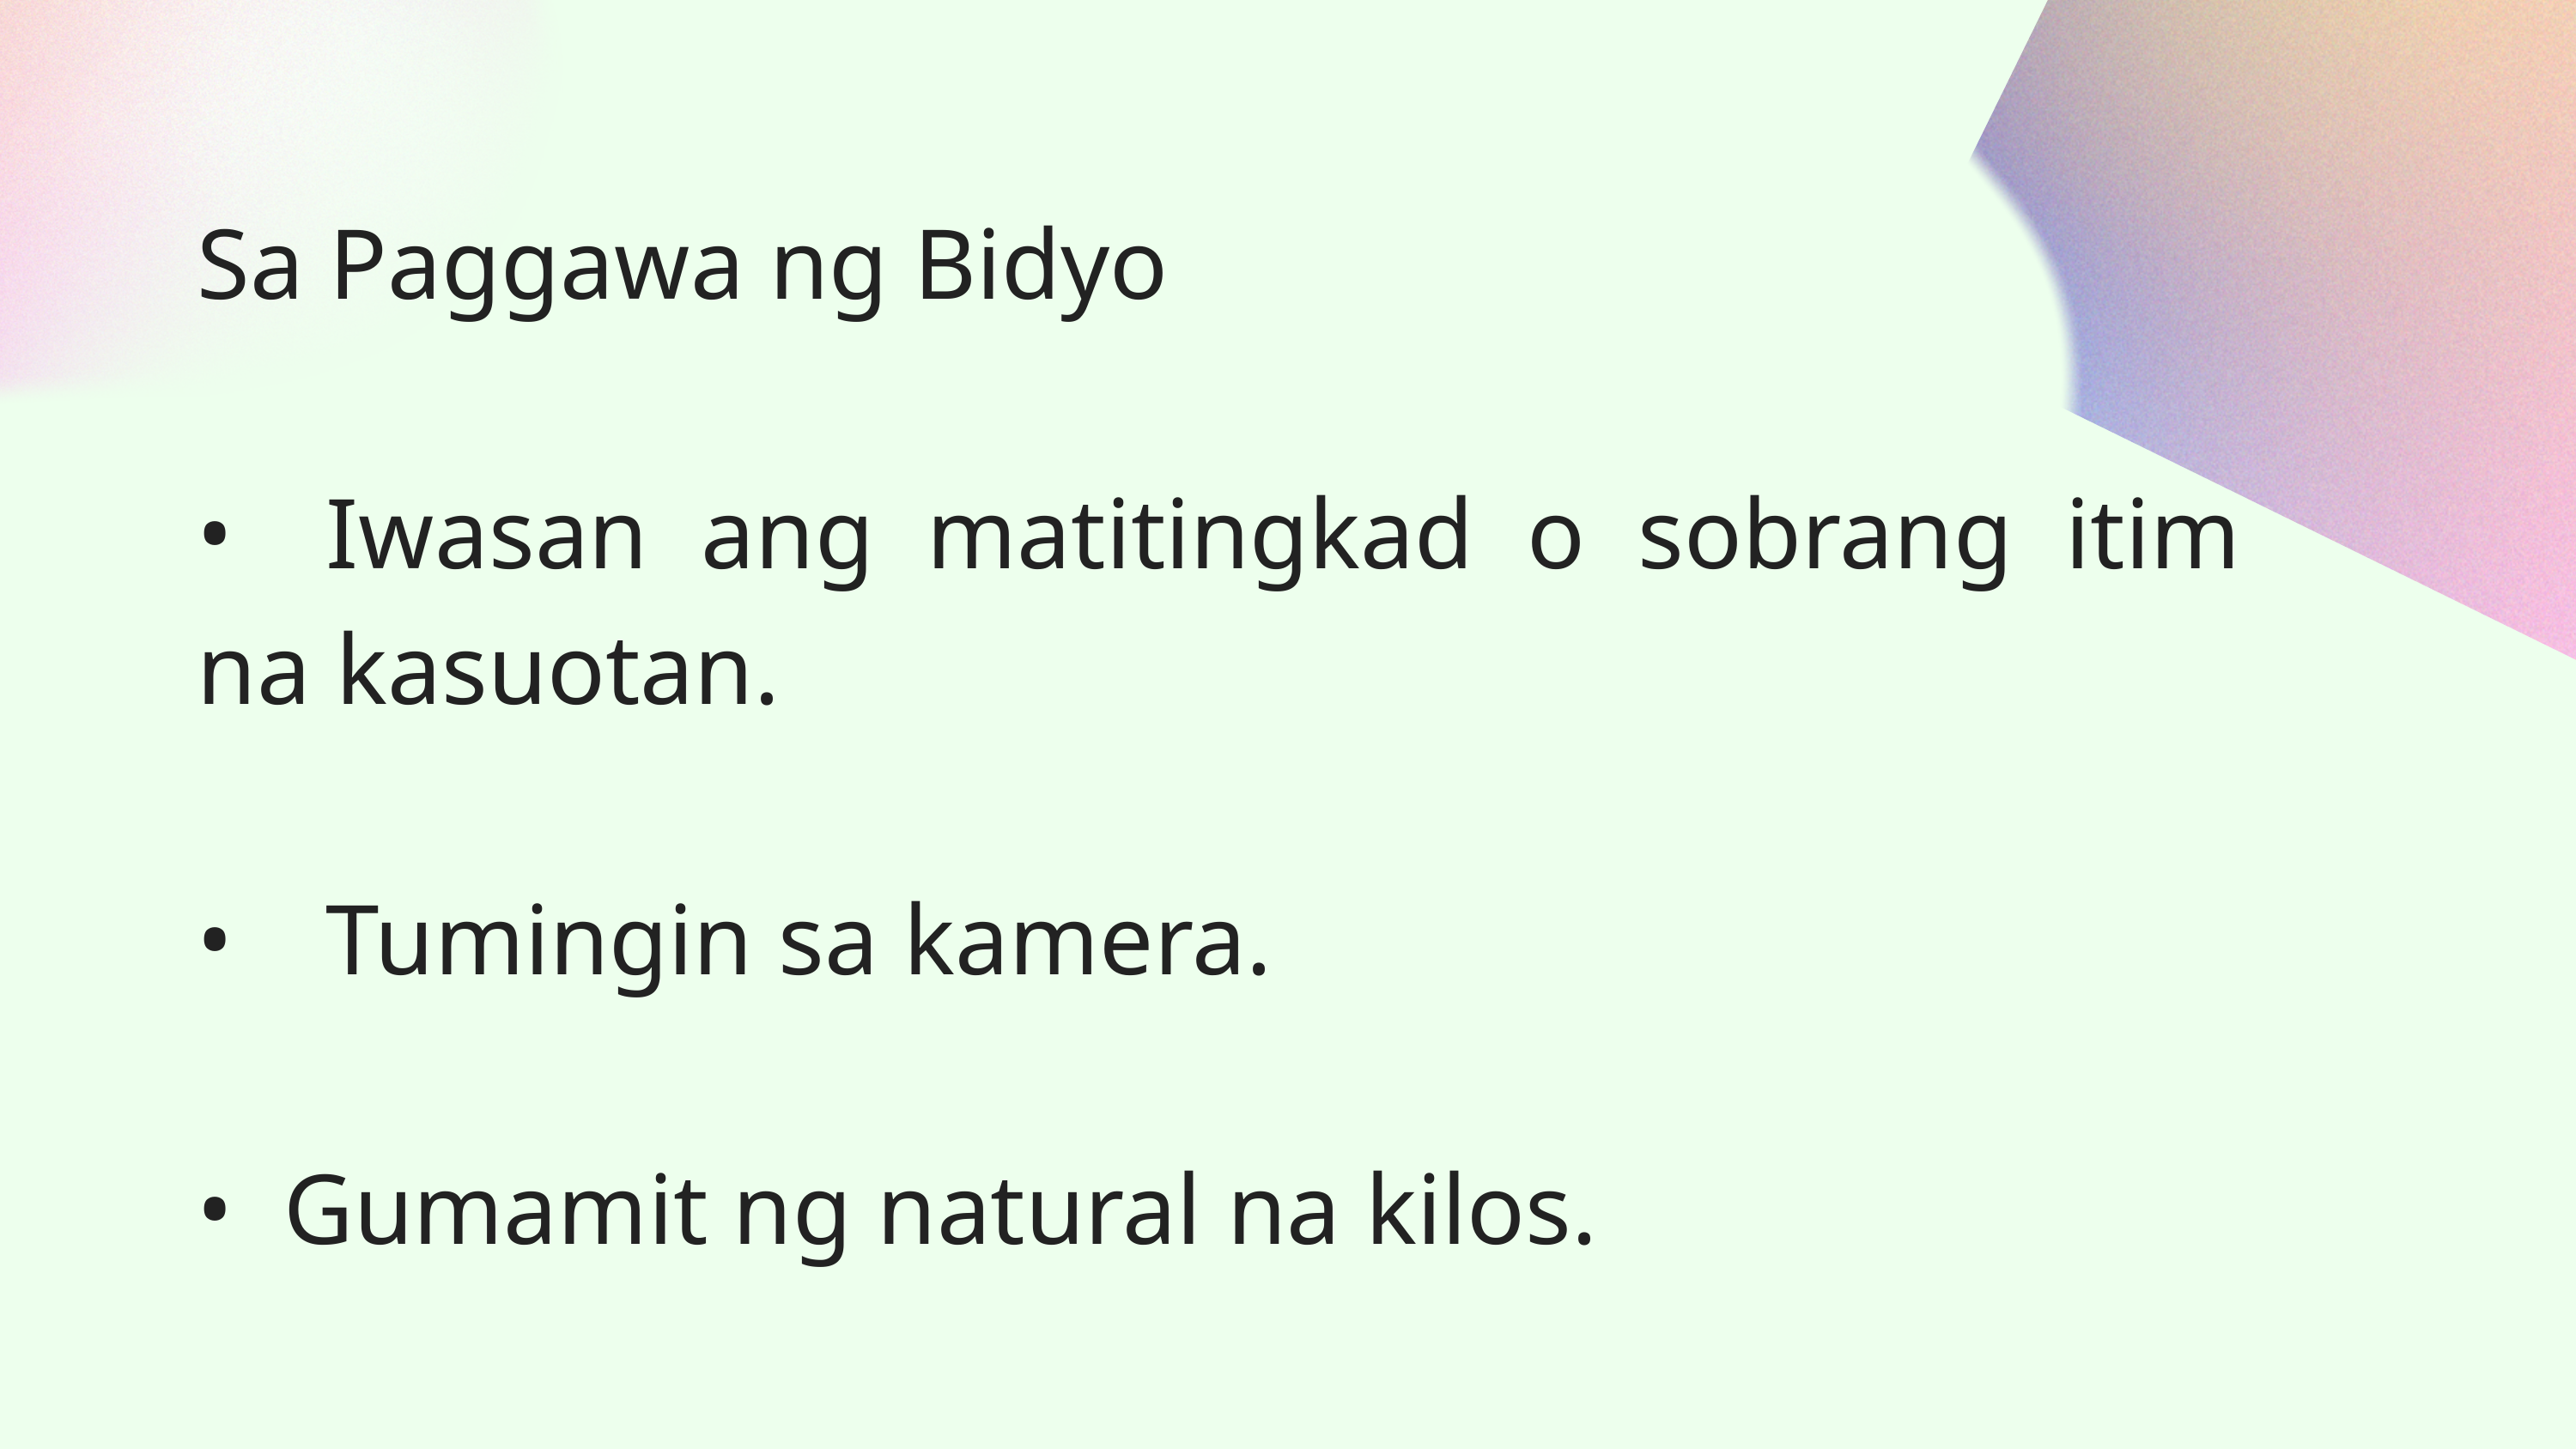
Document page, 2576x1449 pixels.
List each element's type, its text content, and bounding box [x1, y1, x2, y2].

text_box [1948, 0, 2576, 660]
text_box [0, 0, 563, 543]
text_box Sa Paggawa ng Bidyo • Iwasan ang matitingkad o sobrang itim na kasuotan. • Tumingin sa kamera. • Gumamit ng natural na kilos. [197, 202, 2244, 1399]
